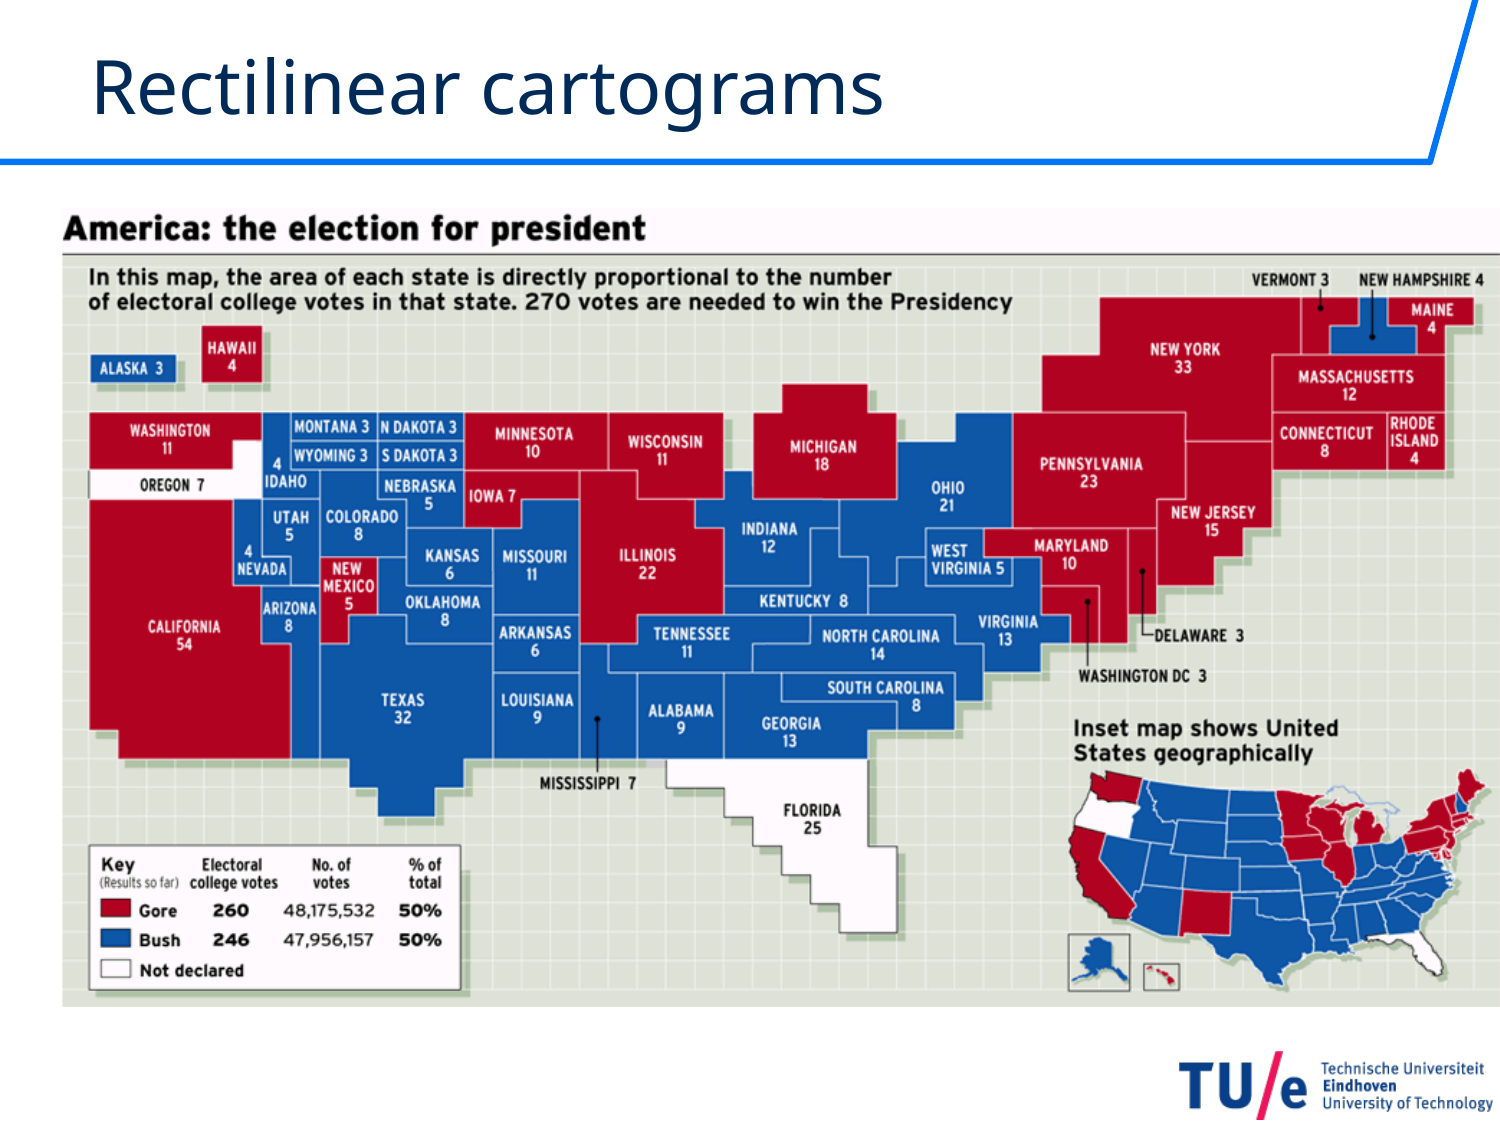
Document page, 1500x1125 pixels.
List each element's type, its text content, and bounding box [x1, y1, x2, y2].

picture [1179, 1051, 1493, 1120]
picture [62, 208, 1500, 1007]
title Rectilinear cartograms [74, 30, 1468, 138]
